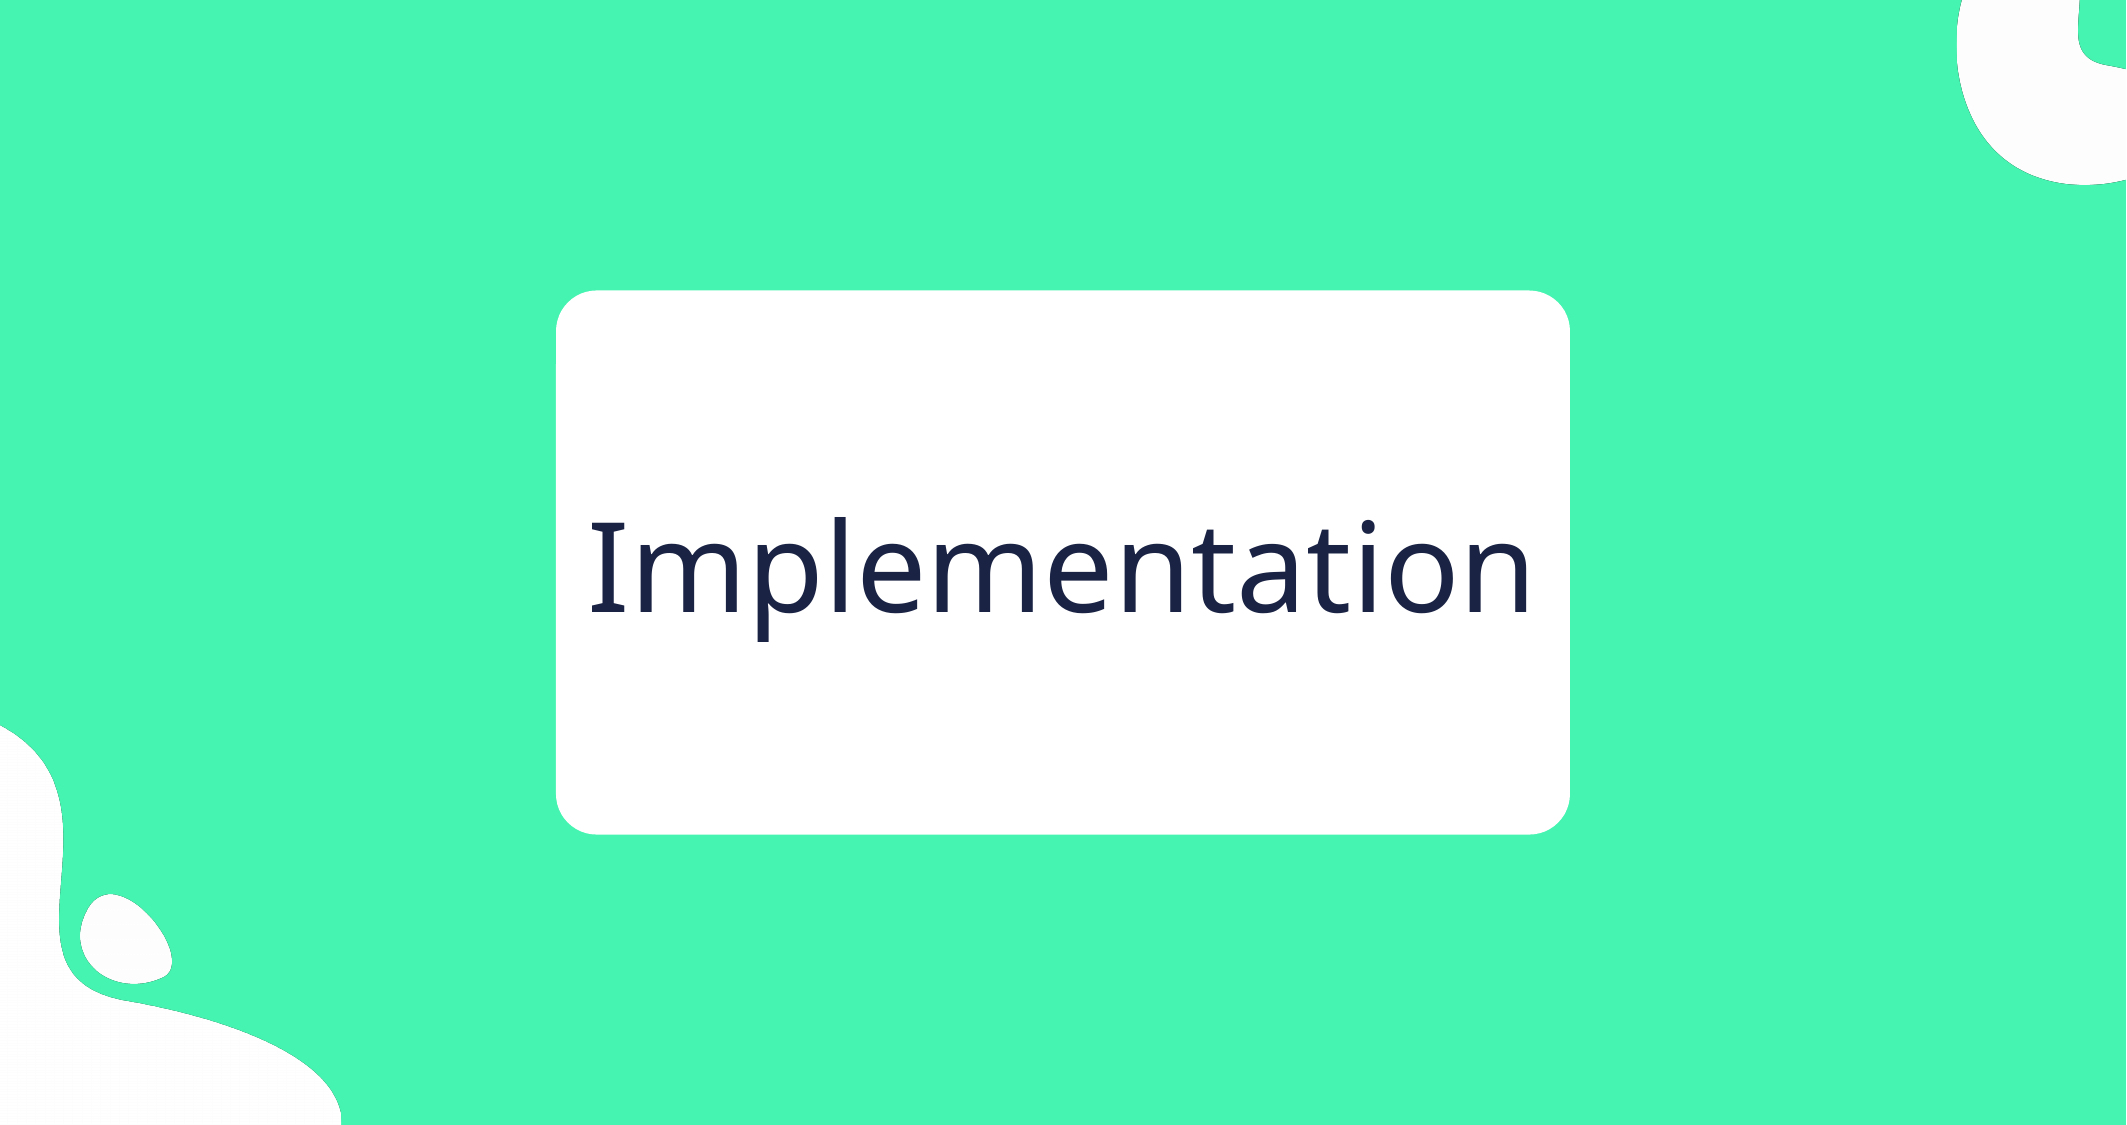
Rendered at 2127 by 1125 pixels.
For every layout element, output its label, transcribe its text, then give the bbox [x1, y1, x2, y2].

picture [0, 706, 342, 1125]
picture [1956, 0, 2126, 185]
text_box Implementation [555, 290, 1570, 835]
